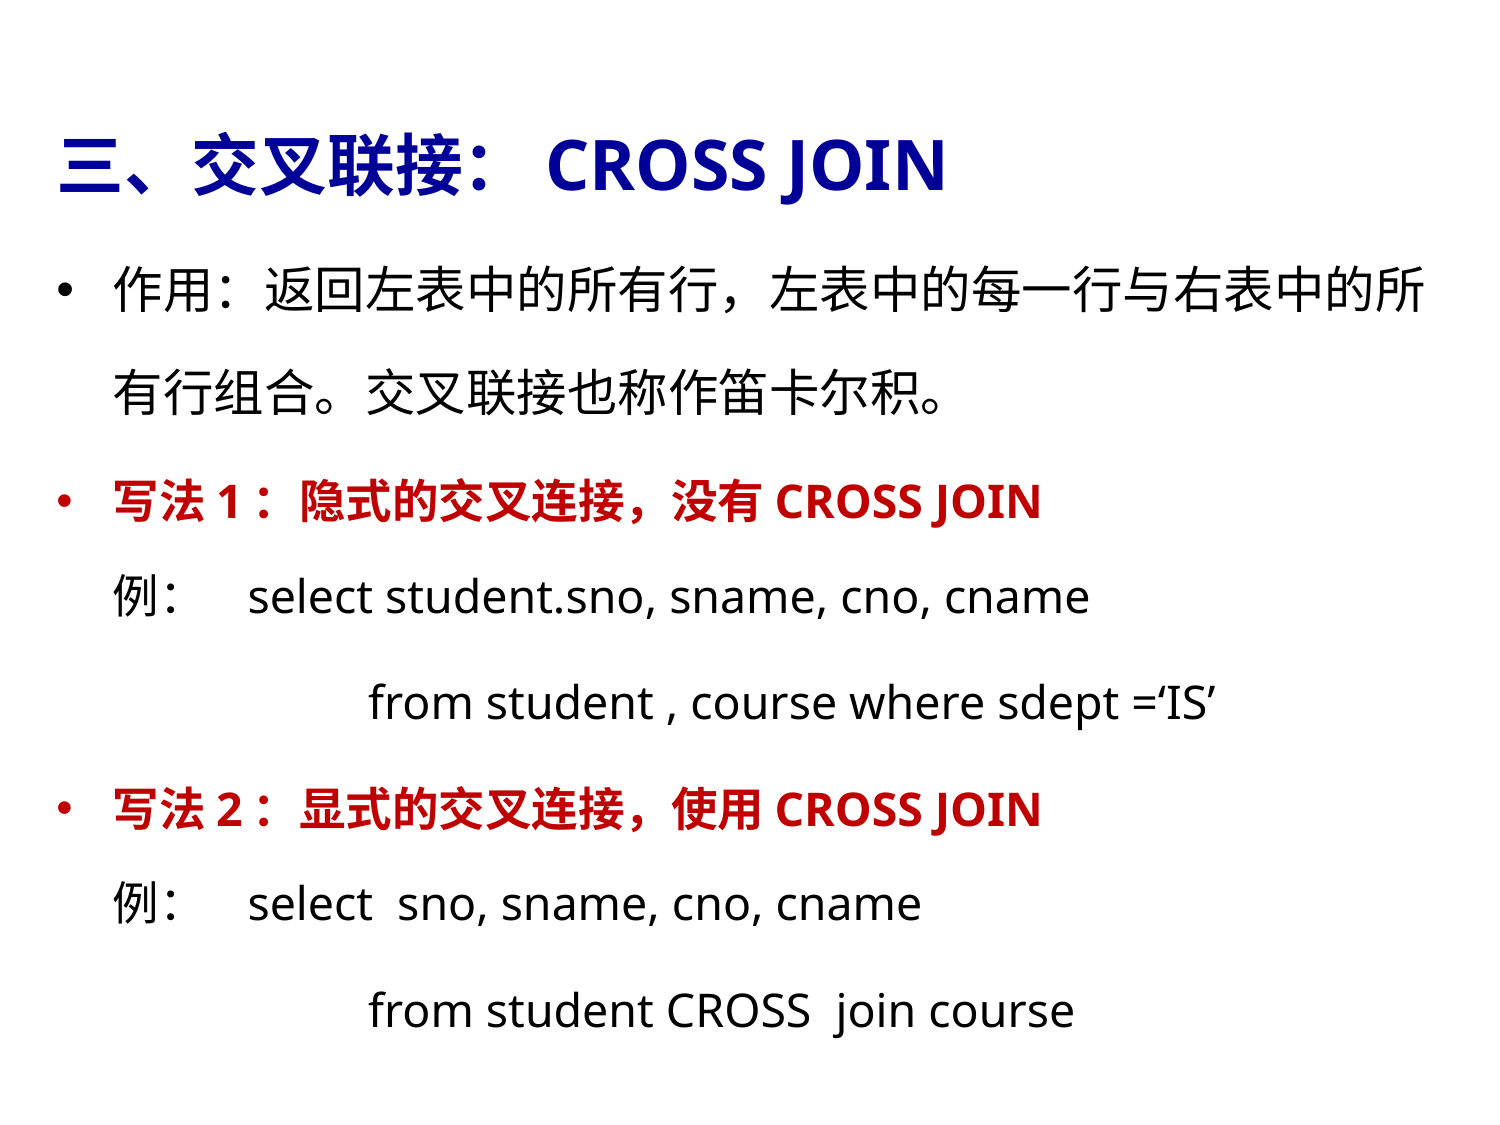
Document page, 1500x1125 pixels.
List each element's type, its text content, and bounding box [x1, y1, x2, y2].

list 三、交叉联接：CROSS JOIN 作用：返回左表中的所有行，左表中的每一行与右表中的所有行组合。交叉联接也称作笛卡尔积。 写法1：隐式的交叉连接，没有CROSS JOIN 例： select student.sno, sname, cno, cname from student , course where sdept =‘IS’ 写法2：显式的交叉连接，使用CROSS JOIN 例： select sno, sname, cno, cname from student CROSS join course [41, 54, 1459, 1047]
